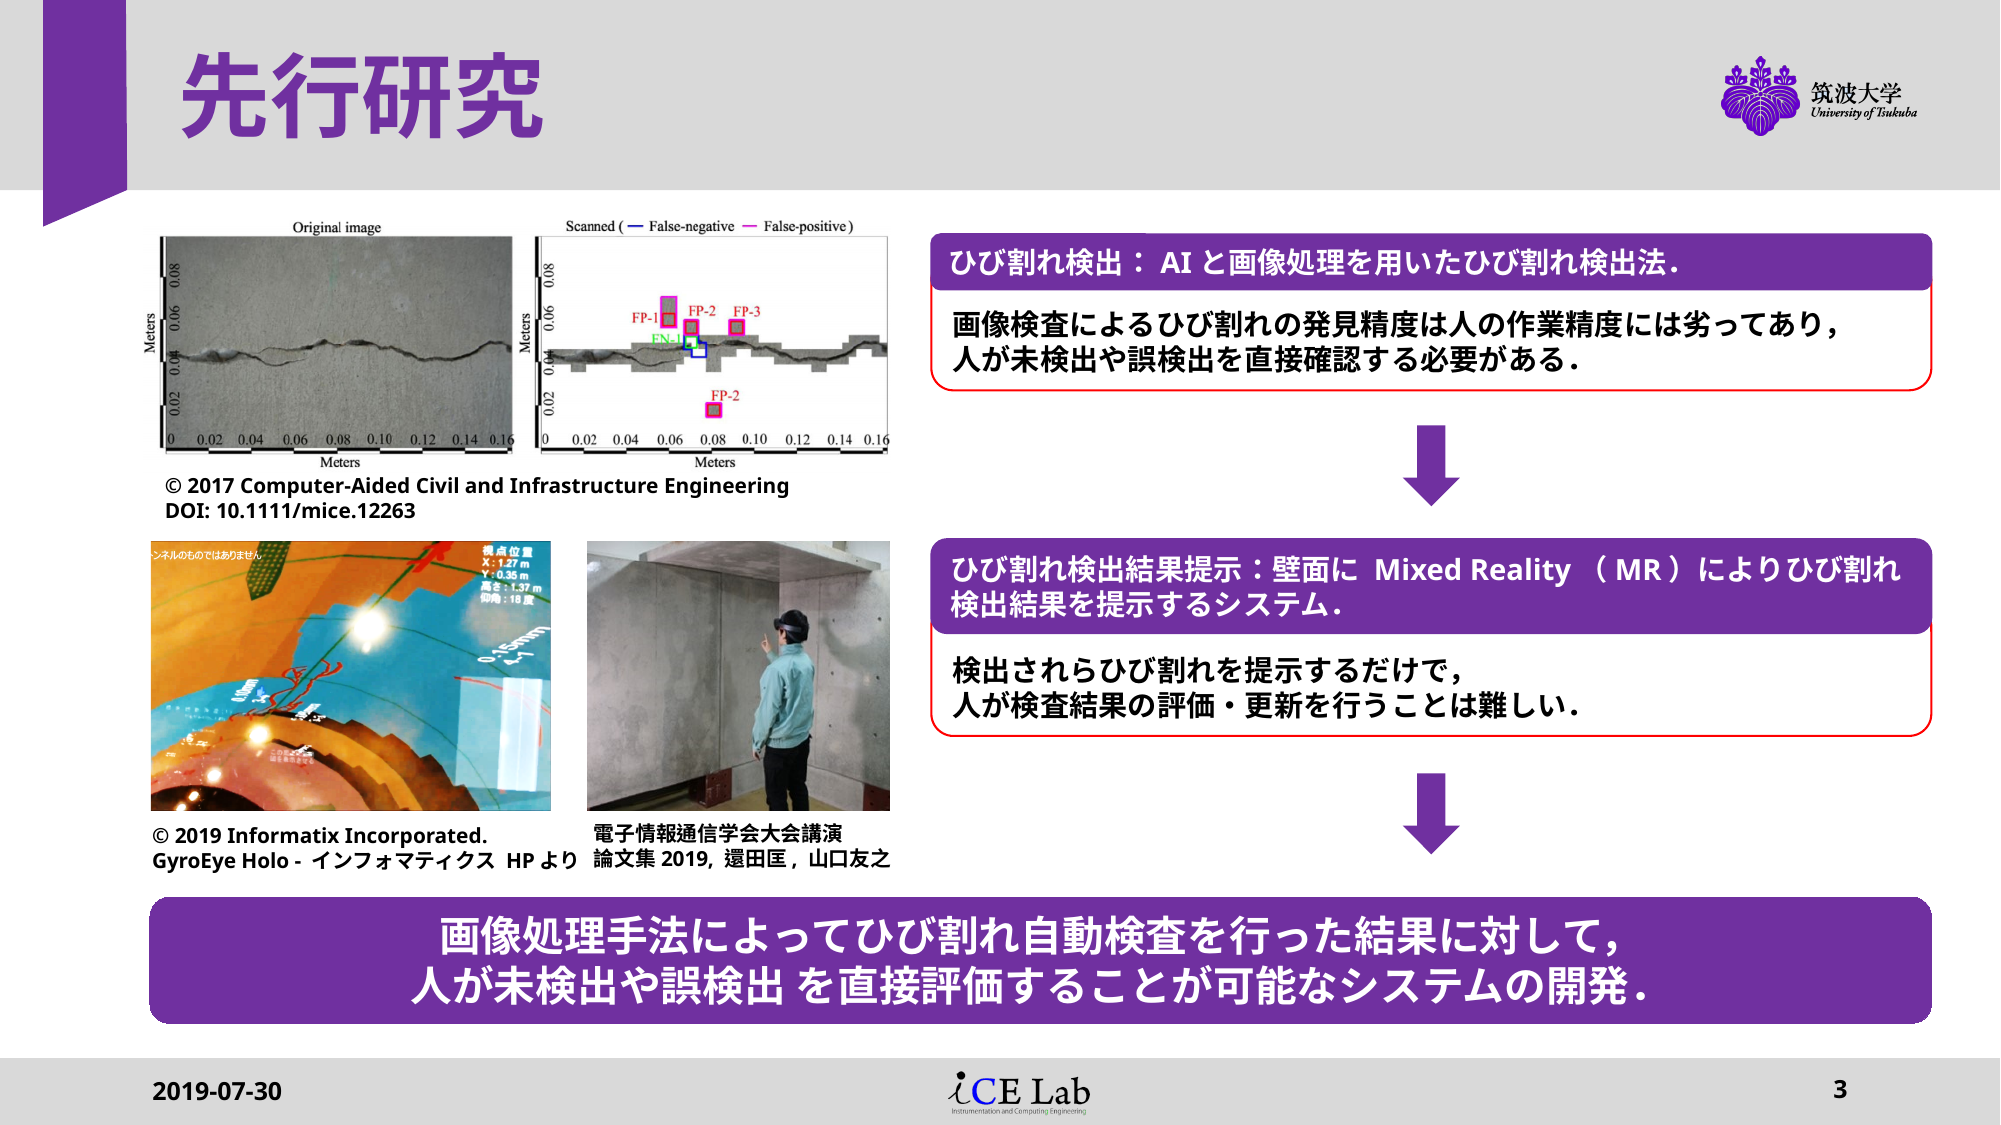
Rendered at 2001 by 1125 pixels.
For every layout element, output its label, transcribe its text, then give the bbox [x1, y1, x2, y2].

text_box [1402, 425, 1460, 507]
picture [1837, 56, 1917, 136]
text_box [931, 234, 1932, 392]
slide_number 3 [1412, 1060, 1863, 1121]
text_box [137, 217, 898, 532]
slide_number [137, 1060, 588, 1121]
title 先行研究 [163, 17, 1837, 185]
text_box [931, 539, 1932, 738]
picture [948, 1071, 1096, 1117]
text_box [137, 541, 898, 882]
text_box 画像処理手法によってひび割れ自動検査を行った結果に対して， 人が未検出や誤検出 を直接評価することが可能なシステムの開発． [149, 897, 1932, 1024]
text_box [1402, 773, 1460, 855]
